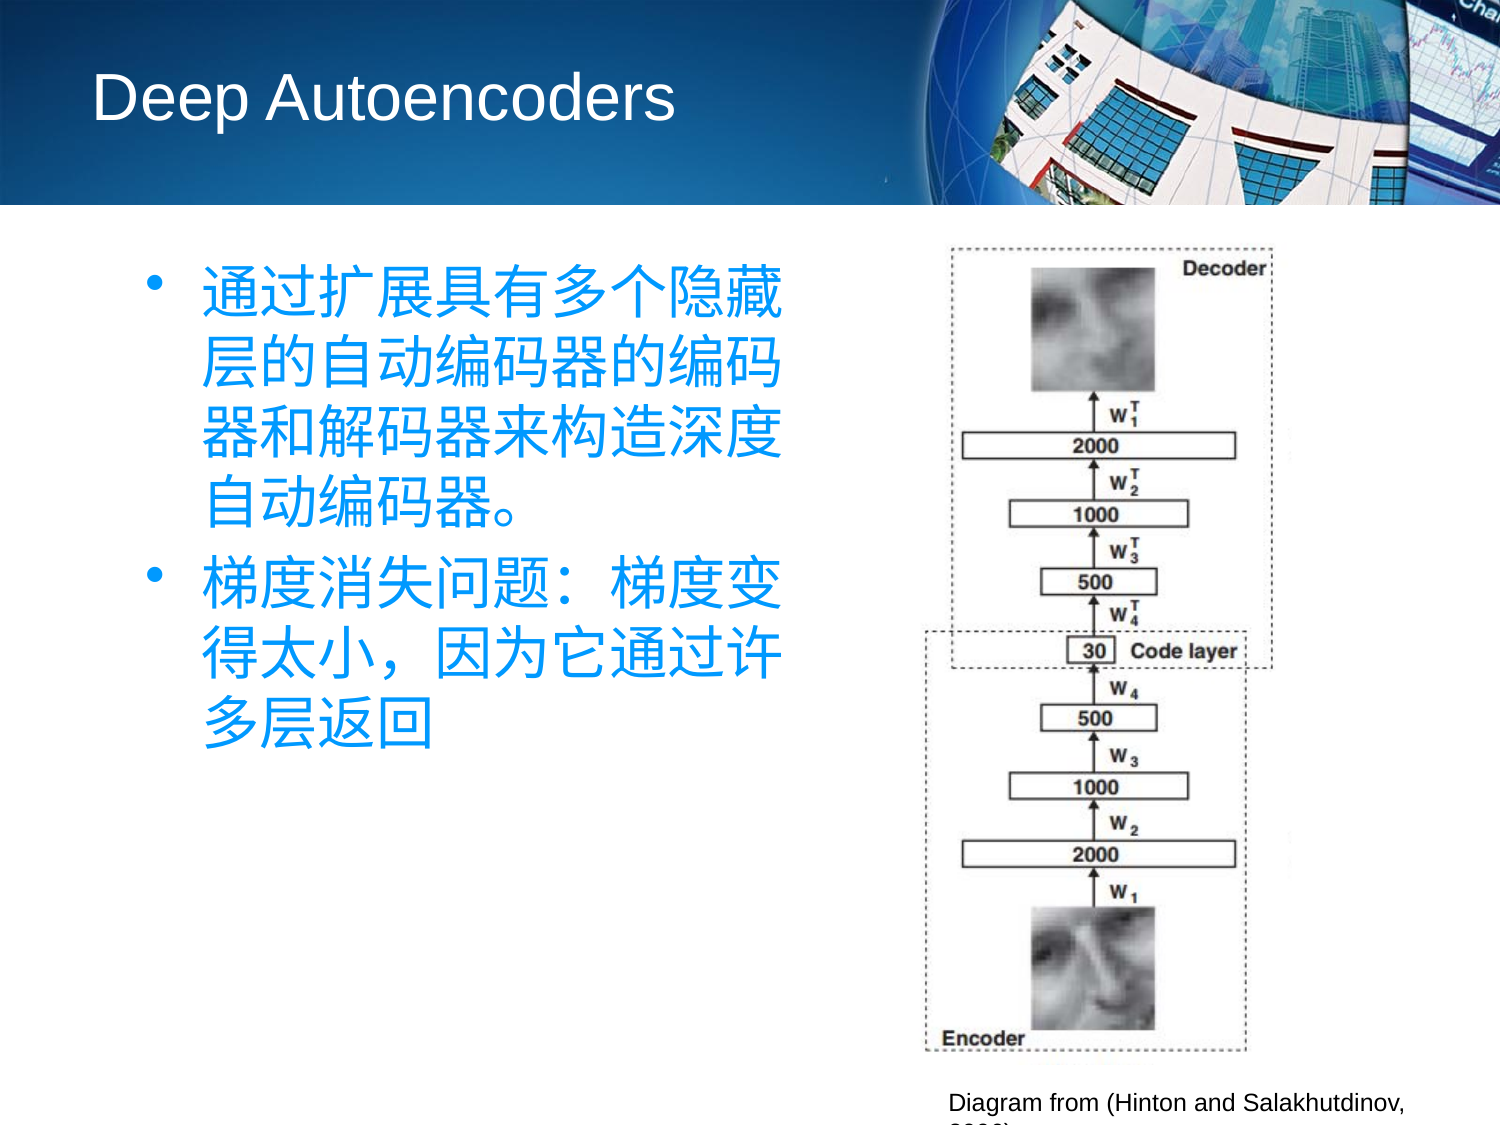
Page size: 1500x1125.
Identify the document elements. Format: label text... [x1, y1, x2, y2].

list 通过扩展具有多个隐藏层的自动编码器的编码器和解码器来构造深度自动编码器。 梯度消失问题：梯度变得太小，因为它通过许多层返回 [130, 247, 817, 962]
picture [907, 219, 1292, 1065]
picture [0, 0, 1500, 205]
title Deep Autoencoders [76, 0, 1427, 188]
text_box Diagram from (Hinton and Salakhutdinov, 2006) [933, 1079, 1485, 1125]
